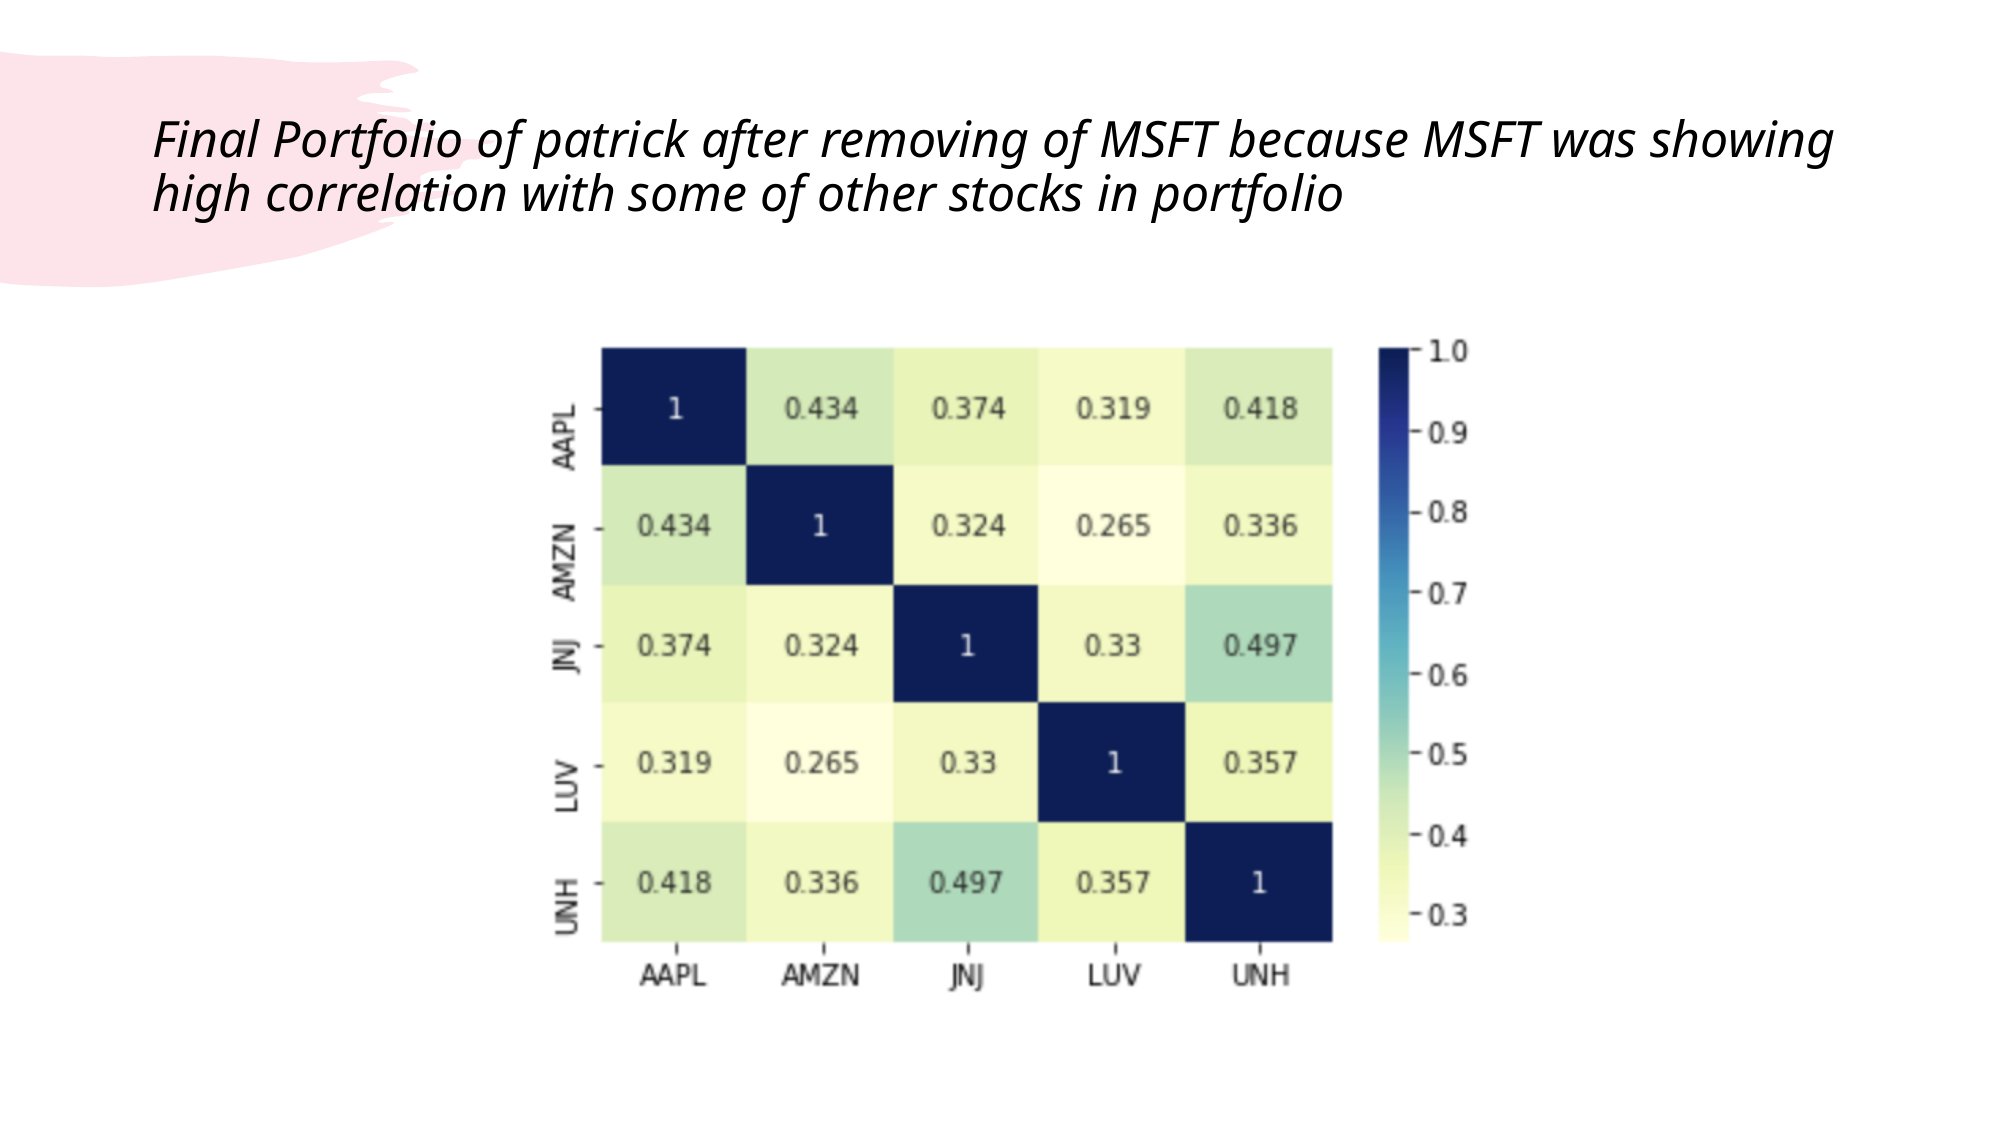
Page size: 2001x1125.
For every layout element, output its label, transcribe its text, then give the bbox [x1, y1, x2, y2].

title Final Portfolio of patrick after removing of MSFT because MSFT was showing high correlation with some of other stocks in portfolio [137, 59, 1863, 278]
picture [541, 329, 1499, 1013]
